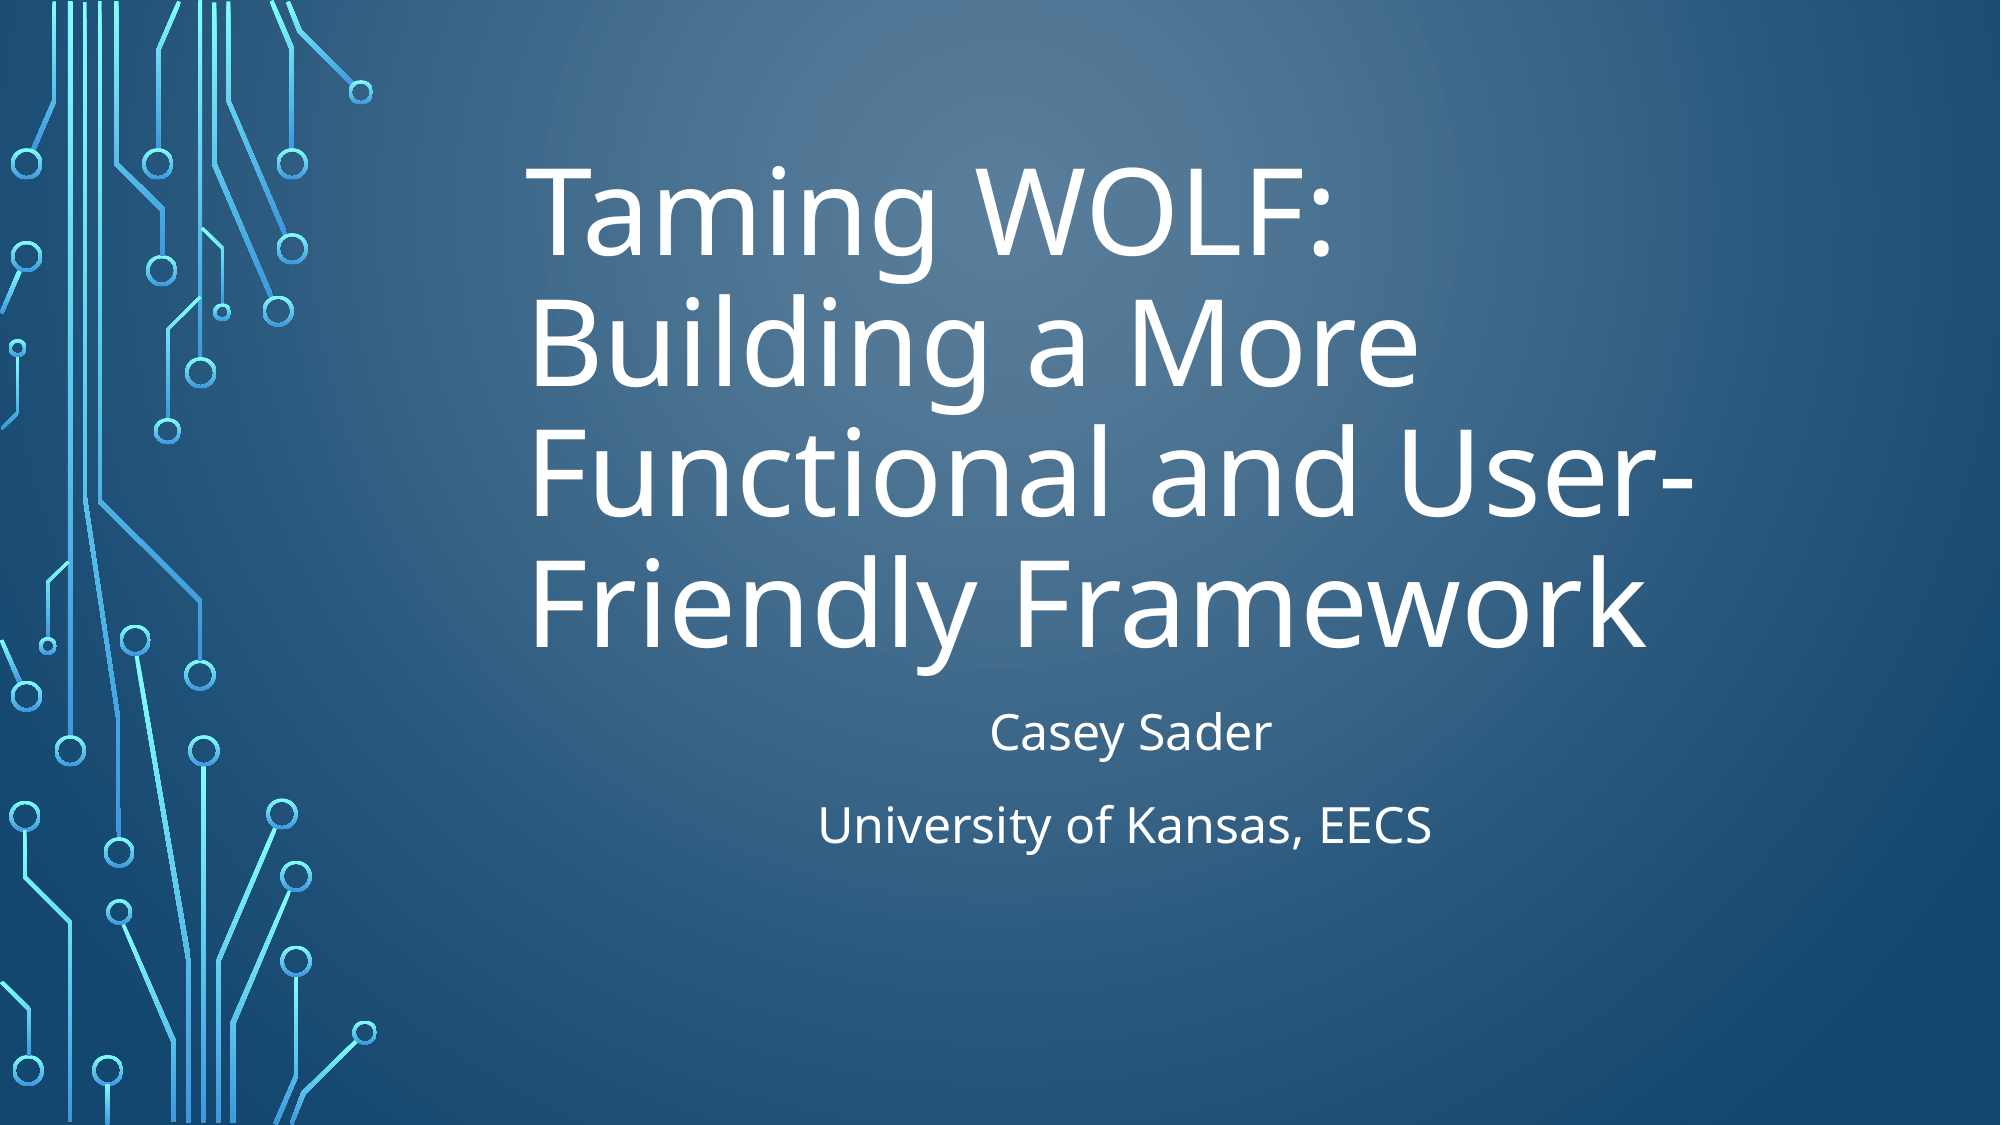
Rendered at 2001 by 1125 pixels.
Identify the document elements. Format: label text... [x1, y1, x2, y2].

title Taming WOLF: Building a More Functional and User-Friendly Framework [510, 184, 1750, 681]
subtitle Casey Sader University of Kansas, EECS [513, 680, 1750, 863]
